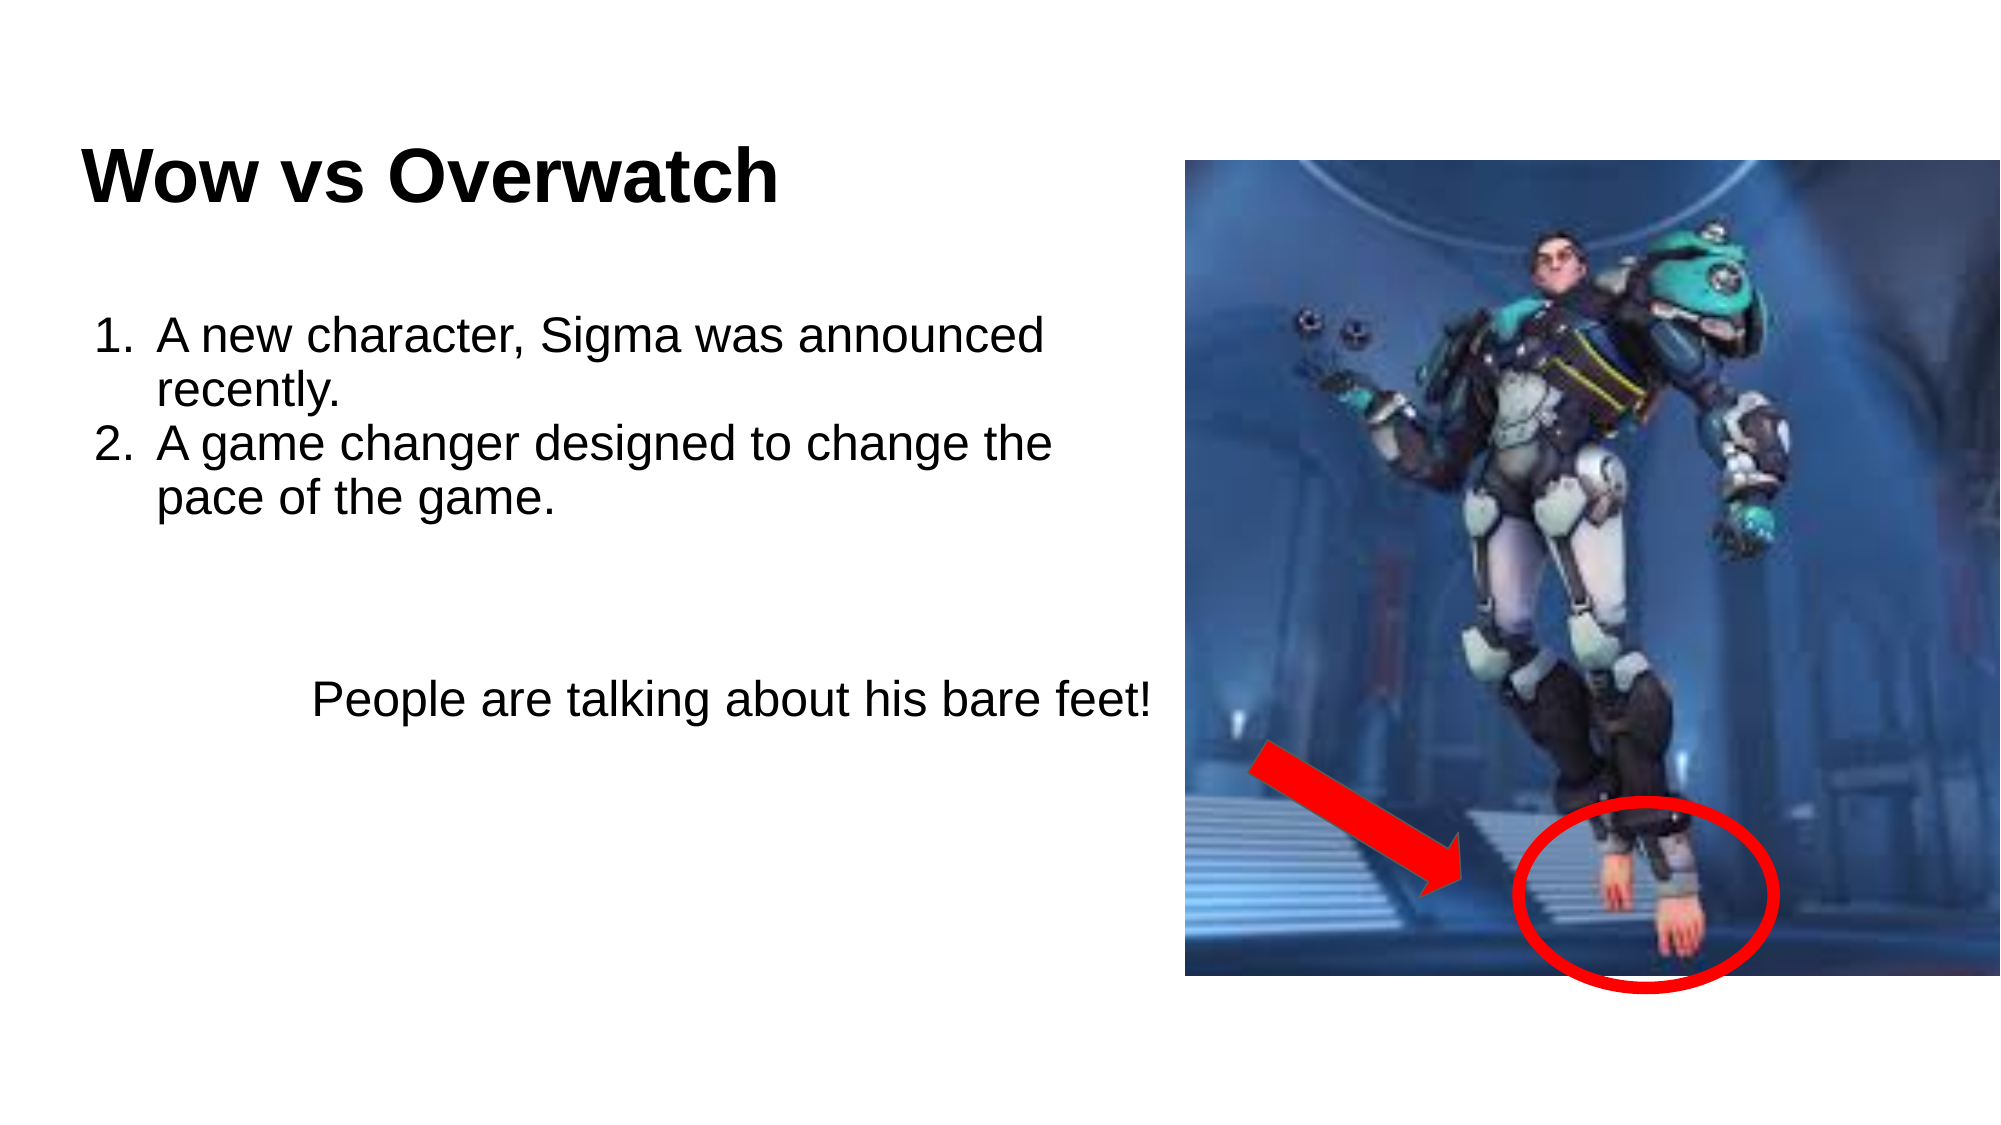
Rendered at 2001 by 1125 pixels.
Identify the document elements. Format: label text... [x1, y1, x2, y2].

picture [1185, 160, 2000, 976]
list A new character, Sigma was announced recently. A game changer designed to change the pace of the game. [66, 302, 1101, 1022]
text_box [296, 650, 1774, 989]
title Wow vs Overwatch [66, 68, 1482, 286]
